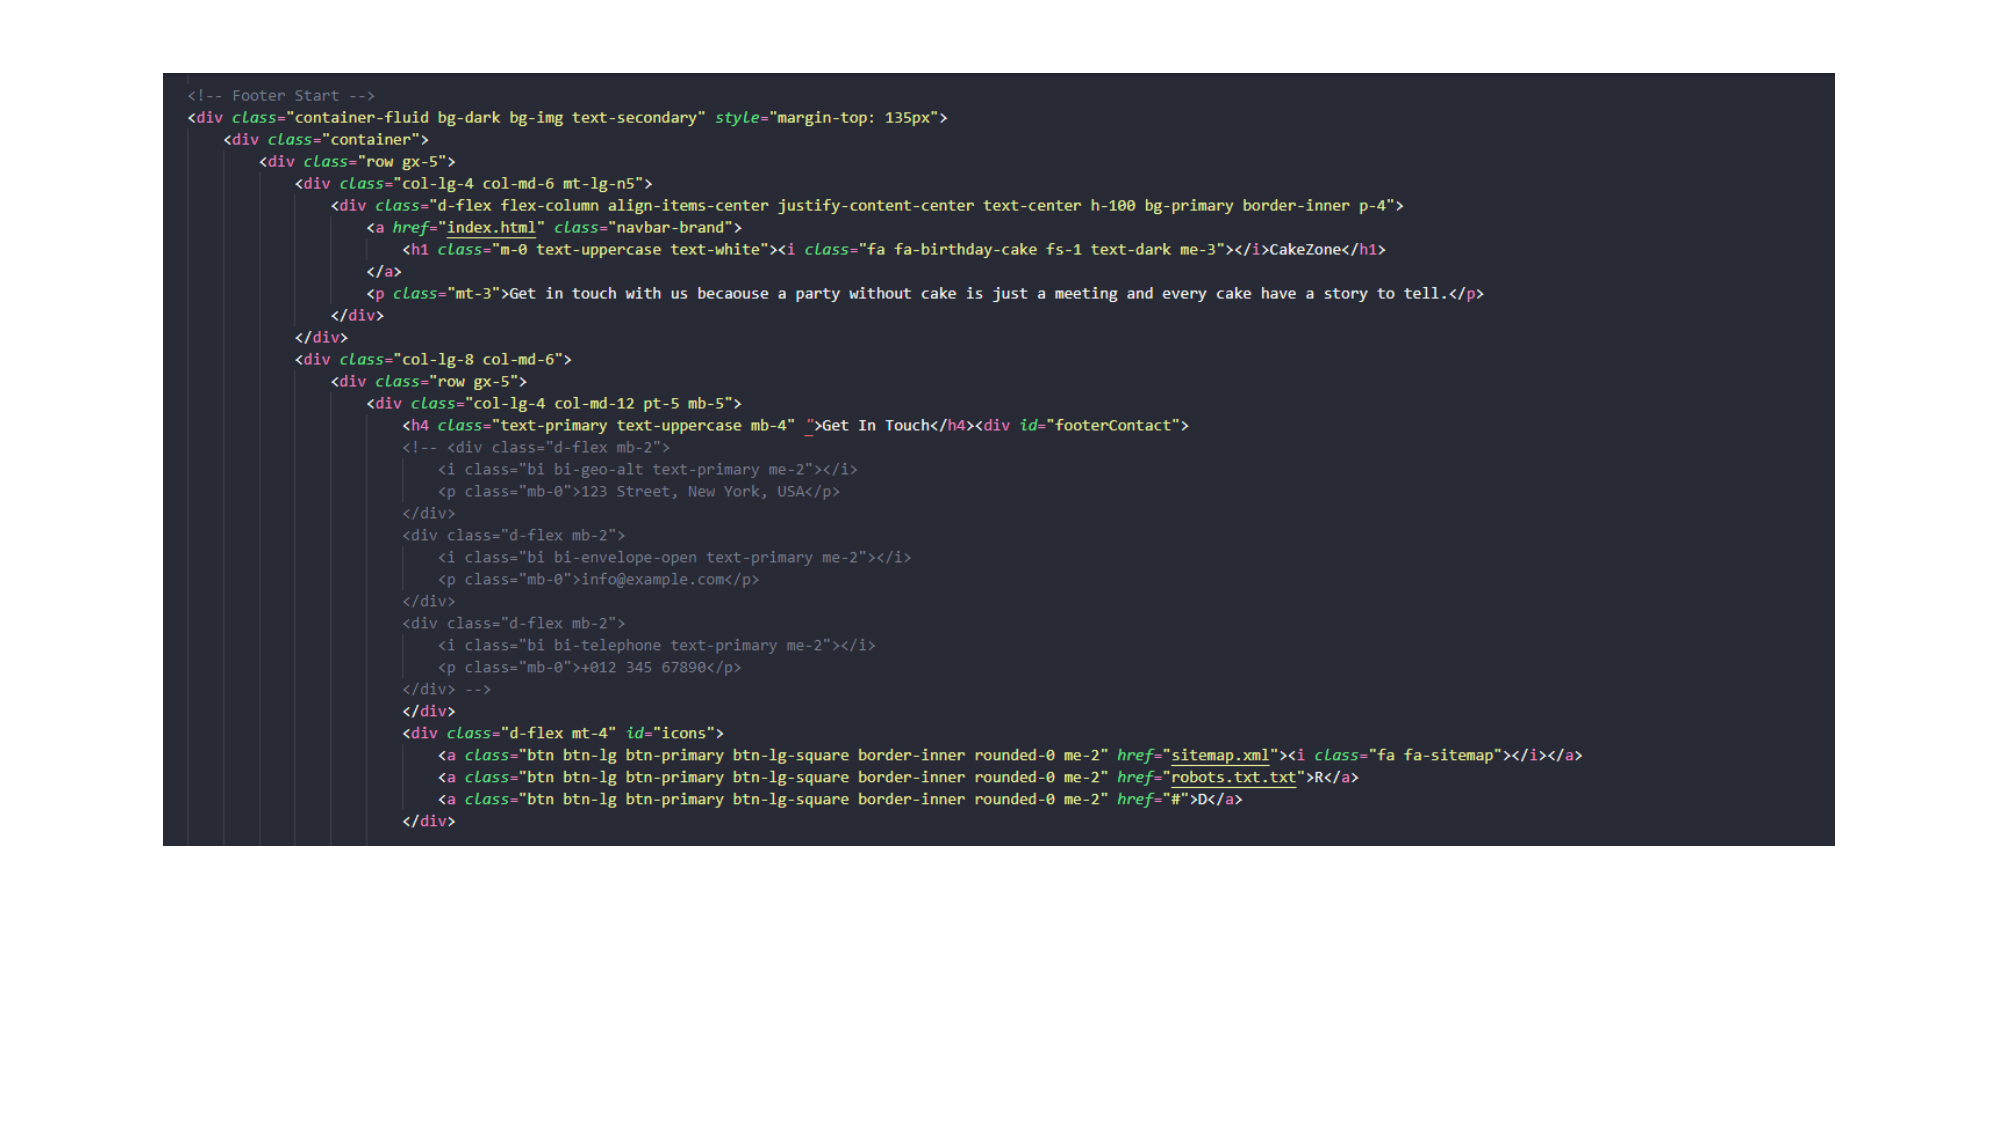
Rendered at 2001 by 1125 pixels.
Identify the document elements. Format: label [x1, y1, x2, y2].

picture [163, 73, 1835, 846]
